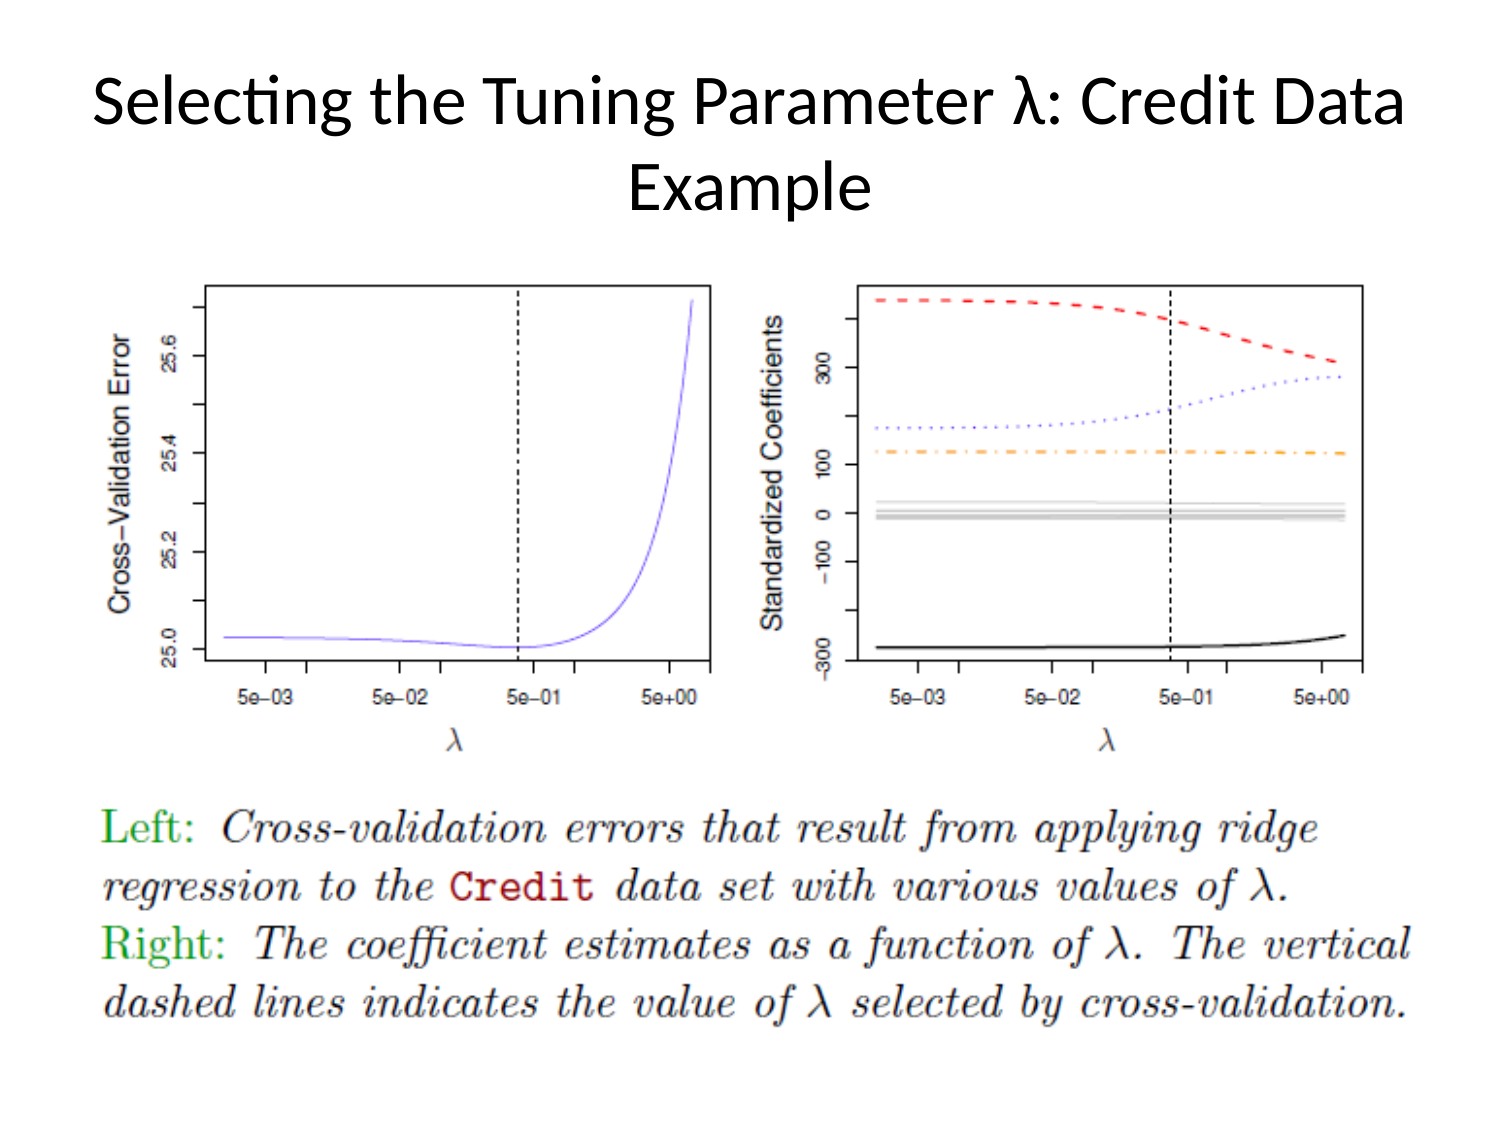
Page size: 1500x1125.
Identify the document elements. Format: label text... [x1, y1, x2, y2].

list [69, 262, 1434, 1037]
title Selecting the Tuning Parameter λ: Credit Data Example [75, 45, 1425, 233]
